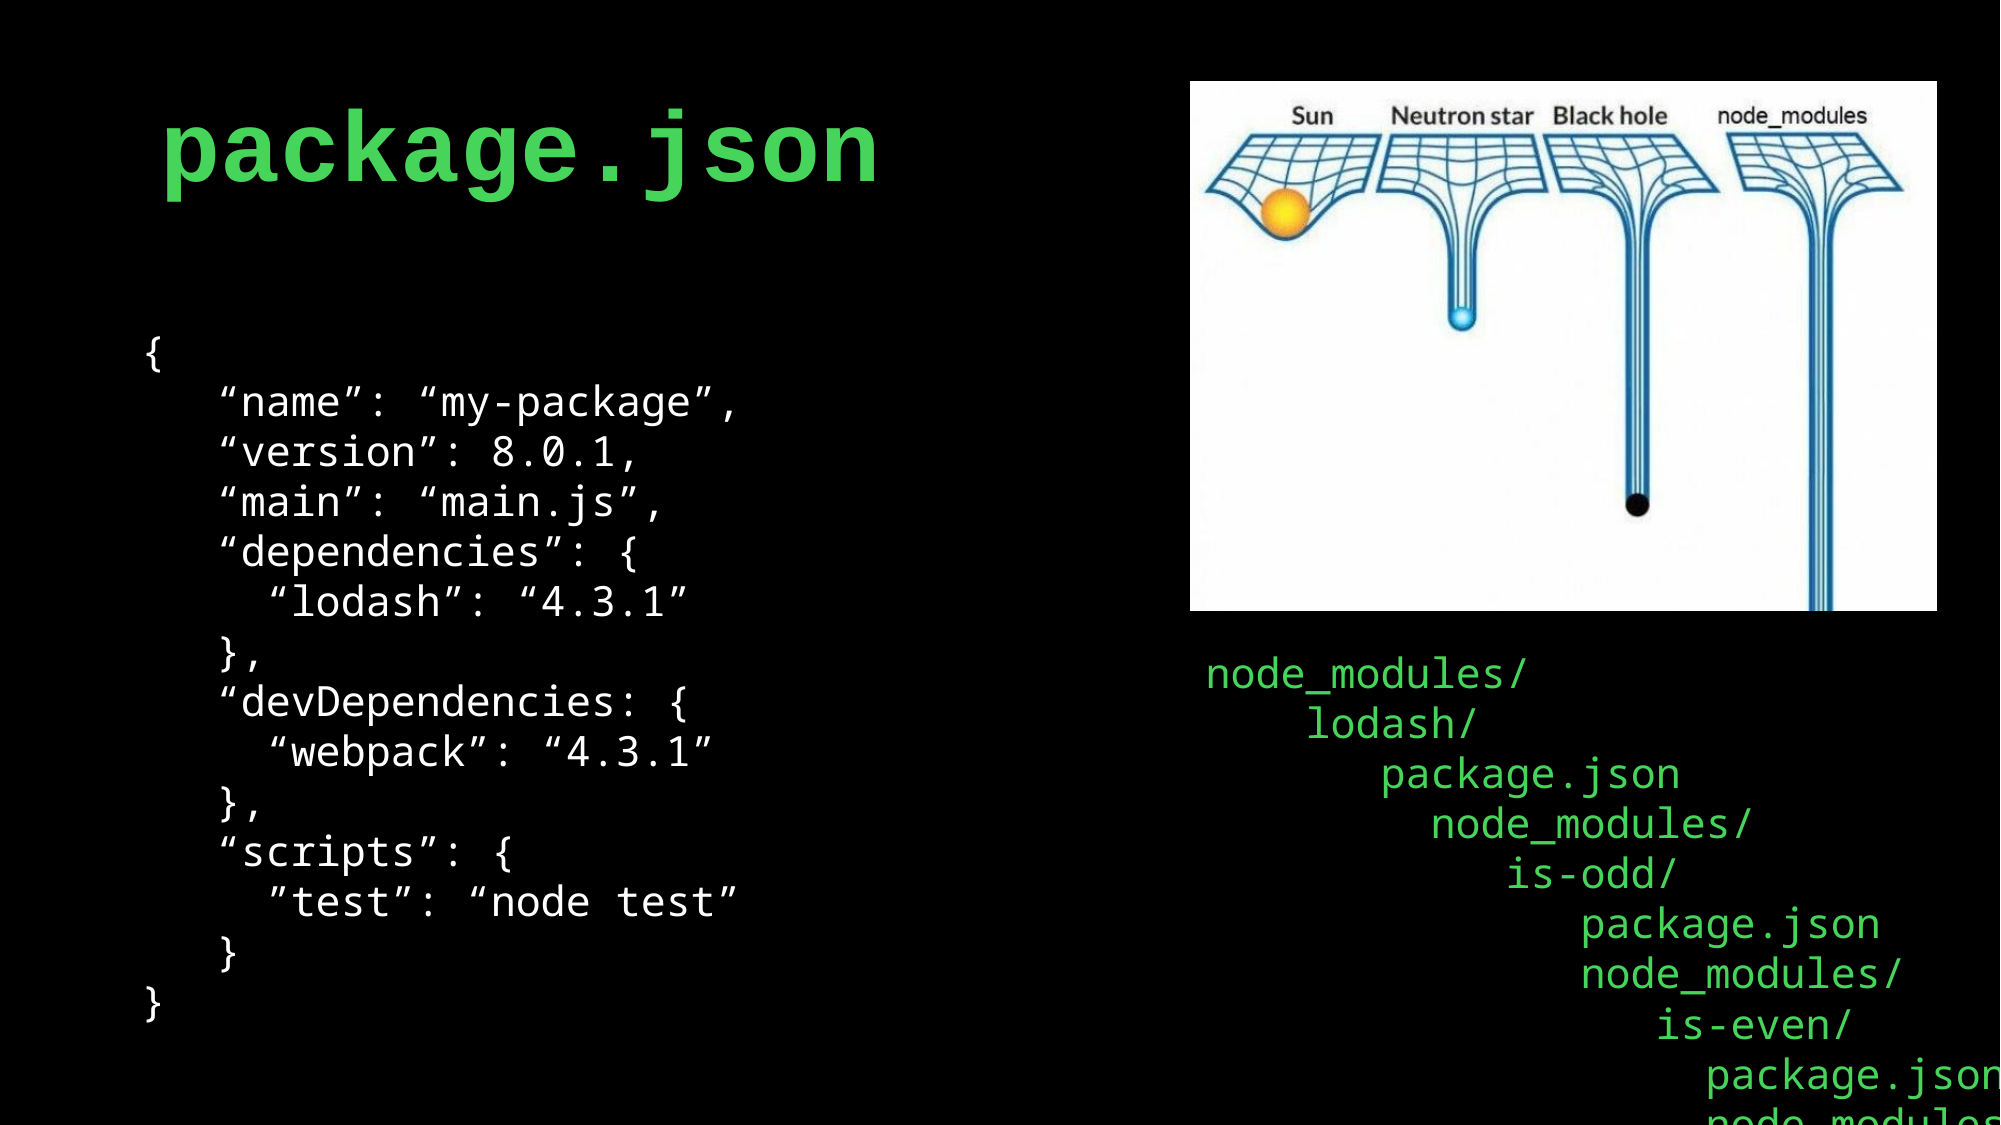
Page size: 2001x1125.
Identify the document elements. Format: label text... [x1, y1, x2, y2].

text_box node_modules/ lodash/ package.json node_modules/ is-odd/ package.json node_modules/ is-even/ package.json node_modules/ webpack/ package.json node_modules/ [1190, 639, 2000, 1125]
picture [1190, 81, 1937, 612]
text_box { “name”: “my-package”, “version”: 8.0.1, “main”: “main.js”, “dependencies”: { “lodash”: “4.3.1” }, “devDependencies: { “webpack”: “4.3.1” }, “scripts”: { ”test”: “node test” } } [126, 317, 1191, 1033]
text_box package.json [0, 67, 1271, 331]
